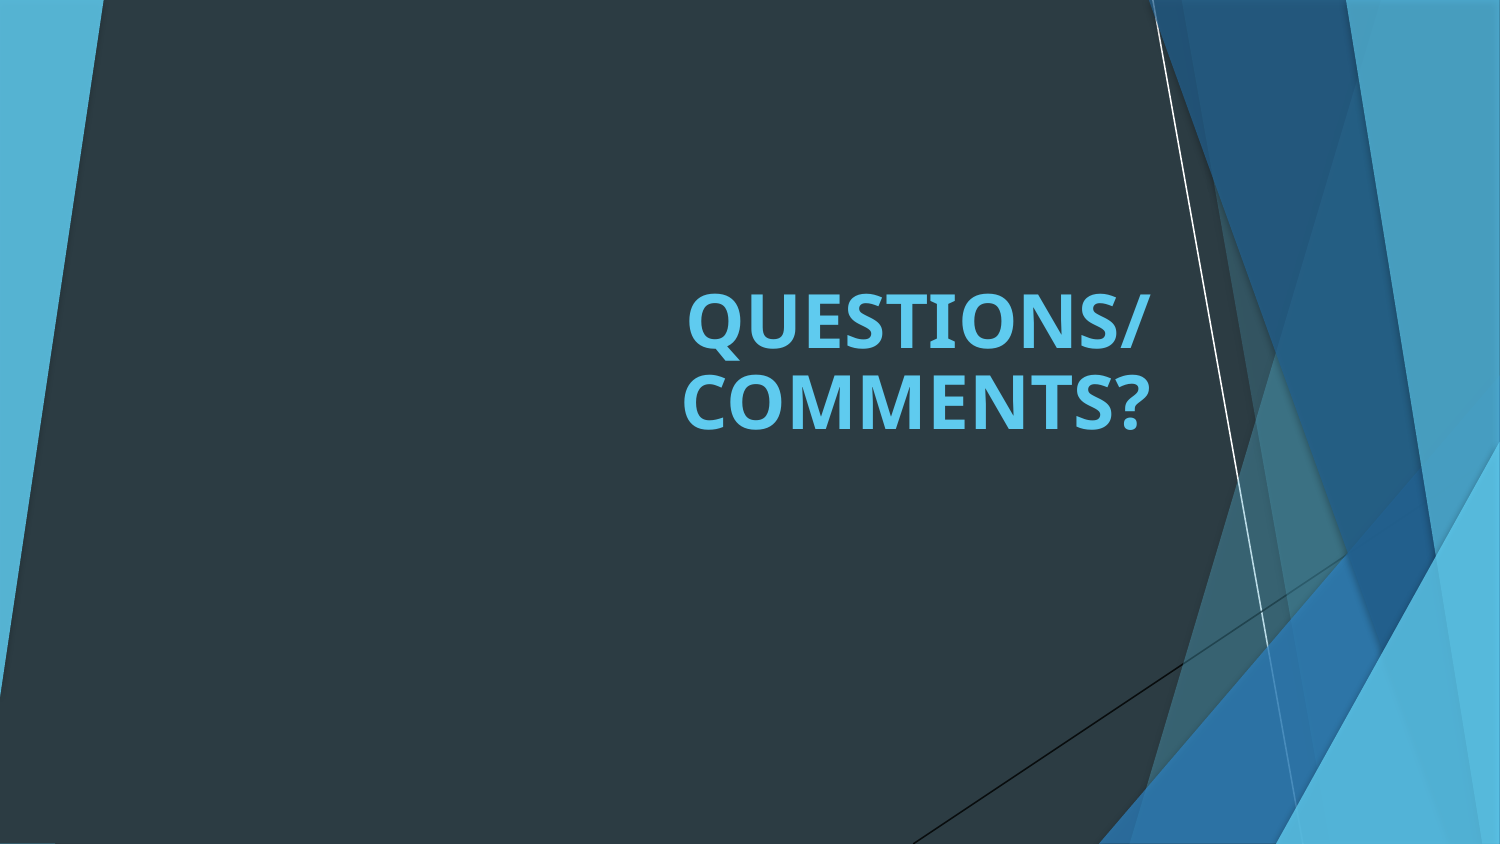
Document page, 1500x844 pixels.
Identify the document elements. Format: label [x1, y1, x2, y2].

text_box [0, 0, 1500, 844]
